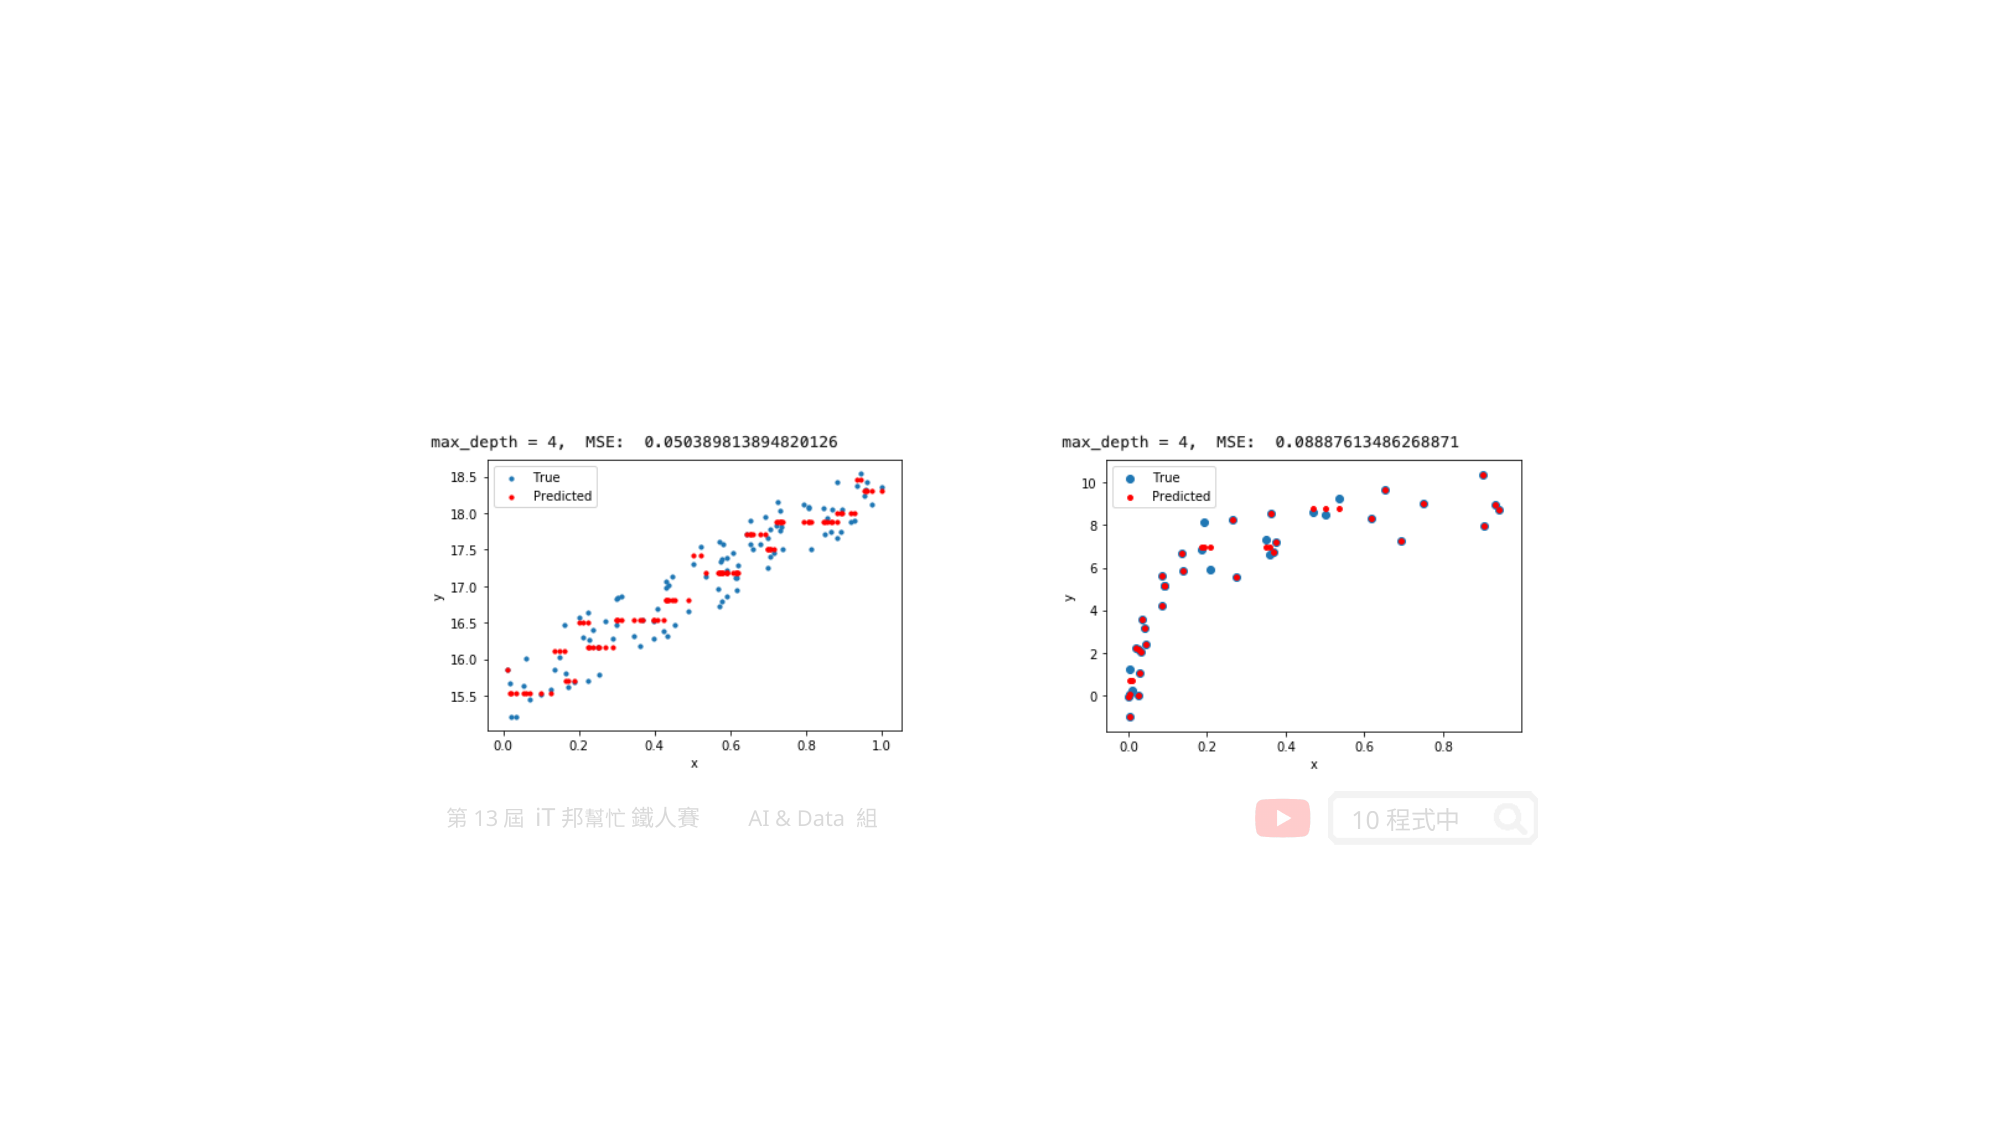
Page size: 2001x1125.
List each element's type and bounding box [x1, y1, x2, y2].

text_box [434, 713, 1583, 923]
picture [1053, 430, 1530, 713]
picture [417, 430, 919, 779]
